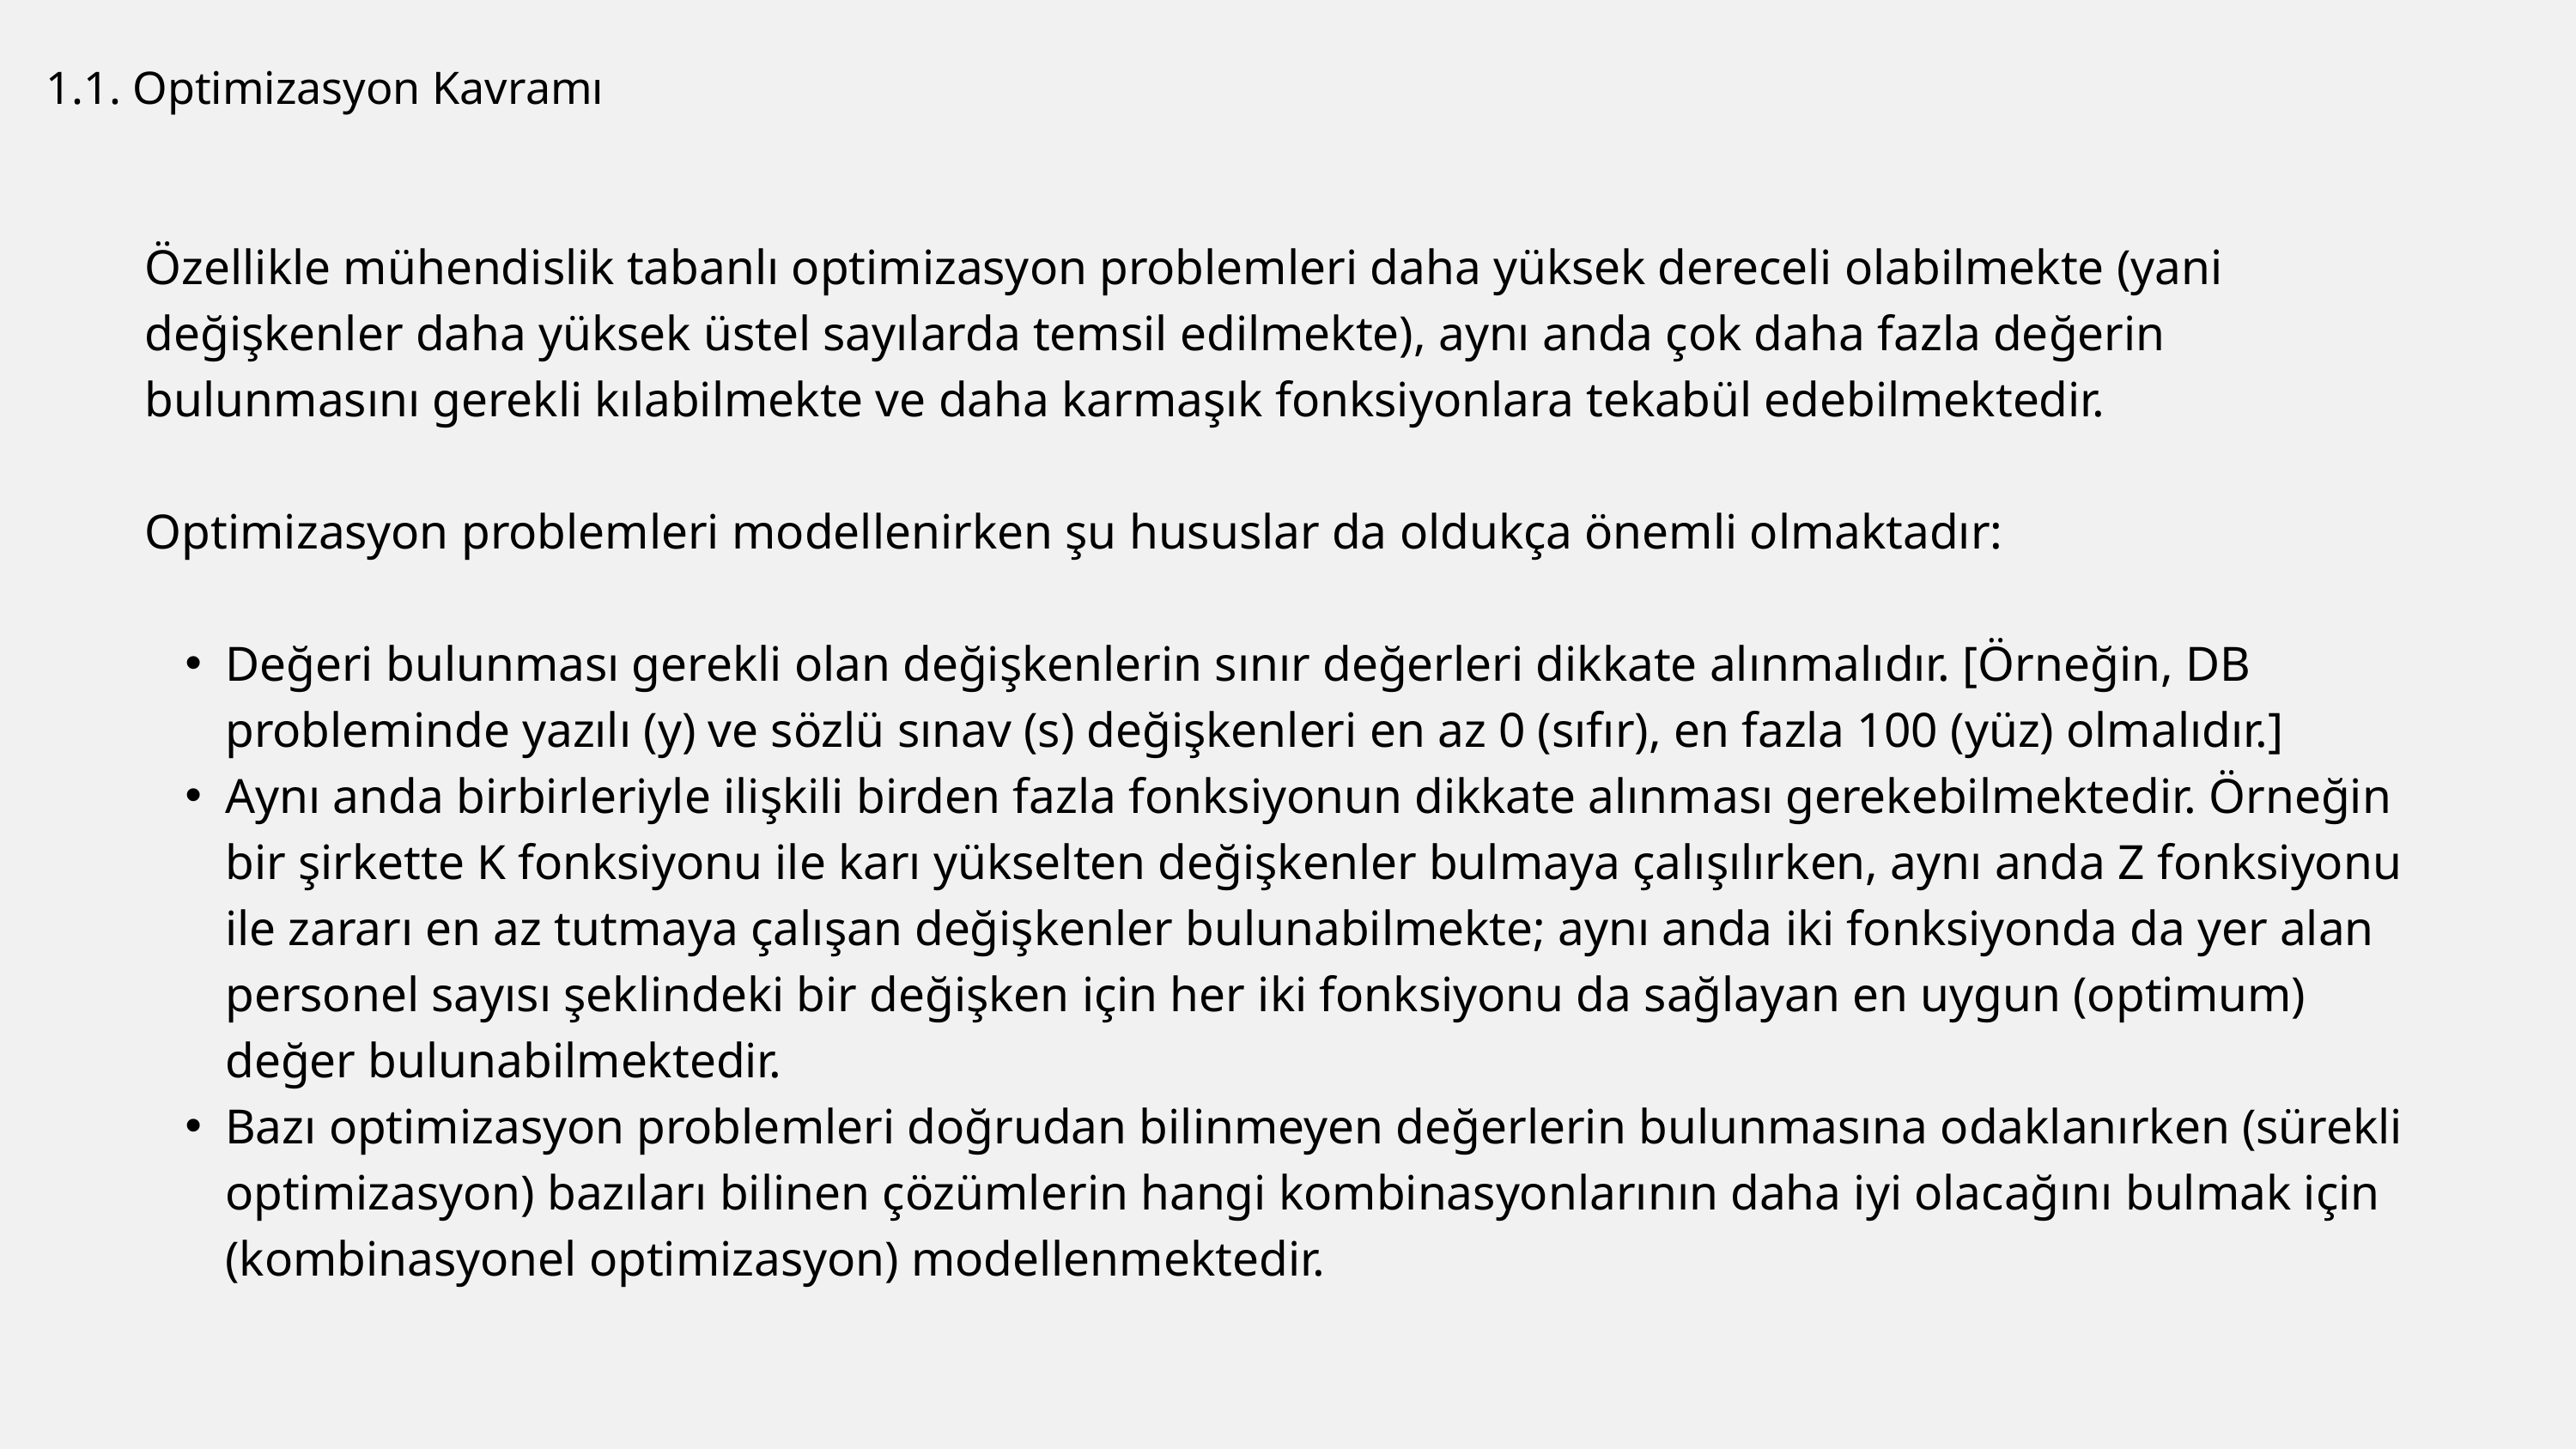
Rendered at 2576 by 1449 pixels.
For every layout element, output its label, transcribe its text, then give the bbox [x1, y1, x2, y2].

text_box 1.1. Optimizasyon Kavramı [46, 50, 1592, 113]
text_box Özellikle mühendislik tabanlı optimizasyon problemleri daha yüksek dereceli olabilmekte (yani değişkenler daha yüksek üstel sayılarda temsil edilmekte), aynı anda çok daha fazla değerin bulunmasını gerekli kılabilmekte ve daha karmaşık fonksiyonlara tekabül edebilmektedir. Optimizasyon problemleri modellenirken şu hususlar da oldukça önemli olmaktadır: Değeri bulunması gerekli olan değişkenlerin sınır değerleri dikkate alınmalıdır. [Örneğin, DB probleminde yazılı (y) ve sözlü sınav (s) değişkenleri en az 0 (sıfır), en fazla 100 (yüz) olmalıdır.] Aynı anda birbirleriyle ilişkili birden fazla fonksiyonun dikkate alınması gerekebilmektedir. Örneğin bir şirkette K fonksiyonu ile karı yükselten değişkenler bulmaya çalışılırken, aynı anda Z fonksiyonu ile zararı en az tutmaya çalışan değişkenler bulunabilmekte; aynı anda iki fonksiyonda da yer alan personel sayısı şeklindeki bir değişken için her iki fonksiyonu da sağlayan en uygun (optimum) değer bulunabilmektedir. Bazı optimizasyon problemleri doğrudan bilinmeyen değerlerin bulunmasına odaklanırken (sürekli optimizasyon) bazıları bilinen çözümlerin hangi kombinasyonlarının daha iyi olacağını bulmak için (kombinasyonel optimizasyon) modellenmektedir. [144, 227, 2432, 1286]
